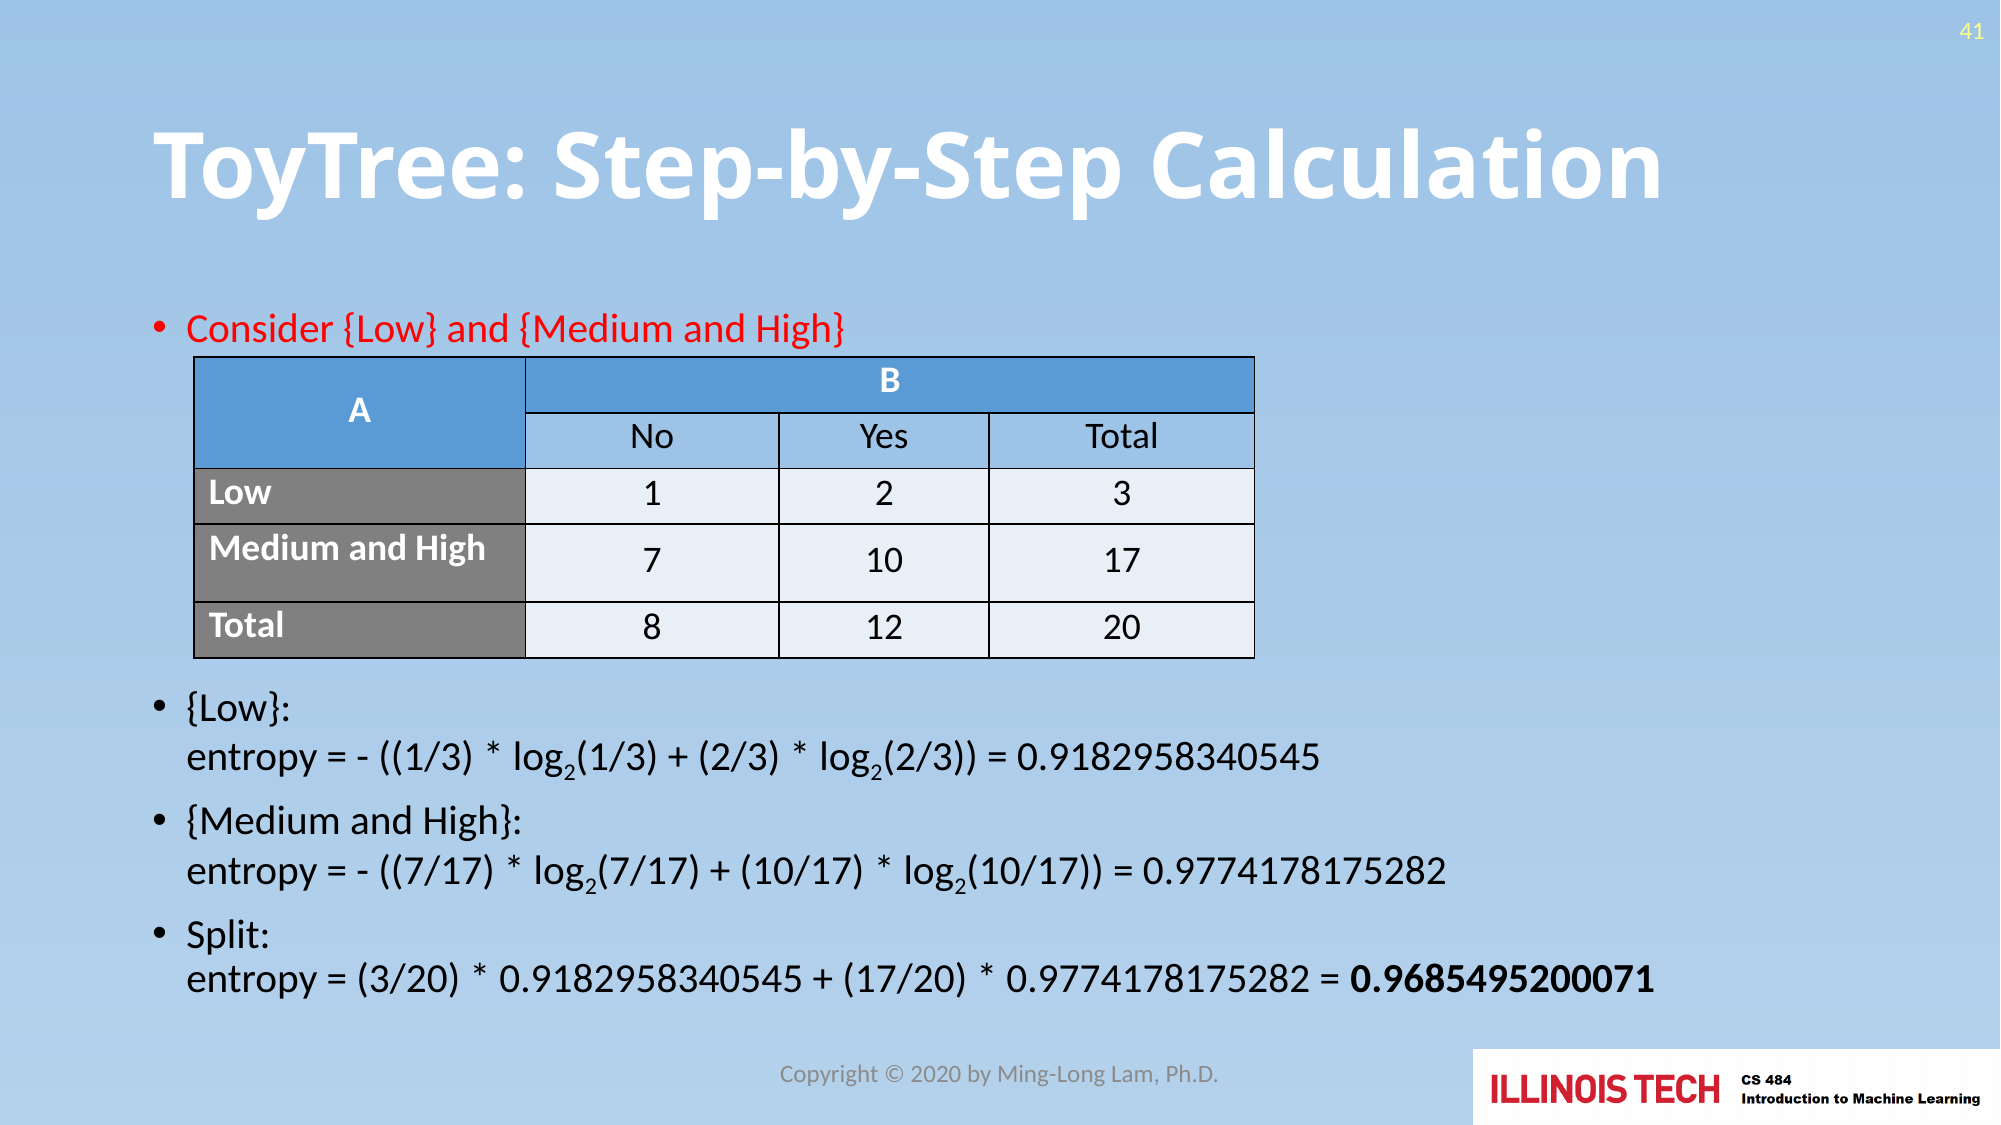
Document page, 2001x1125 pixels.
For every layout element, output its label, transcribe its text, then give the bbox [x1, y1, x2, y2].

list Consider {Low} and {Medium and High} {Low}: entropy = - ((1/3) * log2(1/3) + (2/3) * log2(2/3)) = 0.9182958340545 {Medium and High}: entropy = - ((7/17) * log2(7/17) + (10/17) * log2(10/17)) = 0.9774178175282 Split: entropy = (3/20) * 0.9182958340545 + (17/20) * 0.9774178175282 = 0.9685495200071 [137, 299, 1863, 1014]
table_header B [526, 358, 1254, 412]
picture [1473, 1049, 2000, 1125]
table_cell Total [990, 414, 1254, 468]
table_cell Total [195, 603, 525, 657]
table_cell Medium and High [195, 525, 525, 601]
table_cell 8 [526, 603, 778, 657]
title ToyTree: Step-by-Step Calculation [137, 59, 1863, 278]
table_cell 1 [526, 469, 778, 523]
table_cell 17 [990, 525, 1254, 601]
table_cell No [526, 414, 778, 468]
footer Copyright © 2020 by Ming-Long Lam, Ph.D. [662, 1042, 1338, 1103]
table_header A [195, 358, 525, 468]
table_cell 12 [780, 603, 988, 657]
slide_number 41 [1550, 0, 2000, 60]
table_cell Low [195, 469, 525, 523]
table_cell 10 [780, 525, 988, 601]
table_cell 3 [990, 469, 1254, 523]
table_cell 7 [526, 525, 778, 601]
table_cell 20 [990, 603, 1254, 657]
table_cell 2 [780, 469, 988, 523]
table_cell Yes [780, 414, 988, 468]
